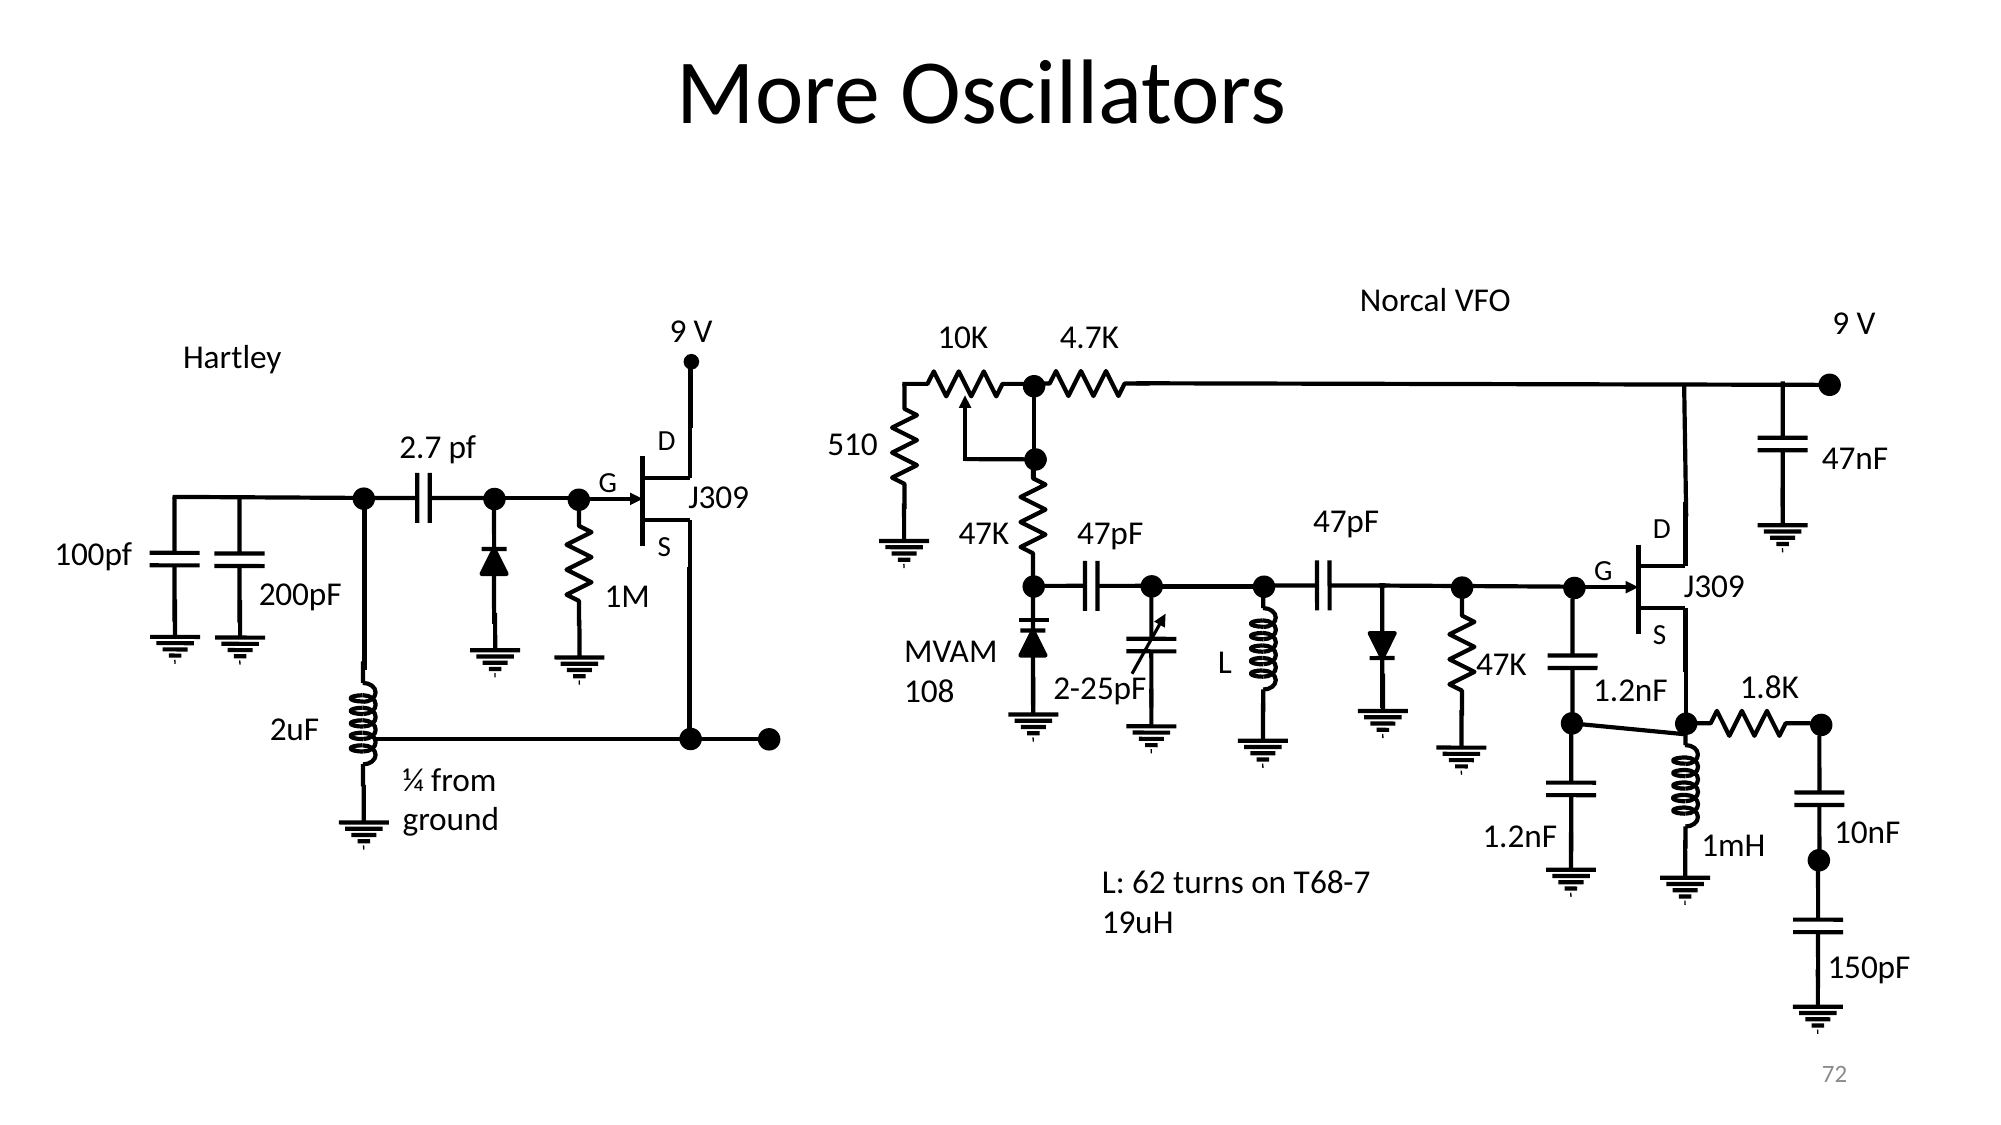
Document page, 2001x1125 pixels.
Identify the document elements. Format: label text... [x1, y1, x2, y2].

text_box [39, 301, 792, 848]
slide_number 72 [1412, 1042, 1863, 1103]
title More Oscillators [119, 22, 1845, 165]
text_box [812, 271, 1938, 1032]
